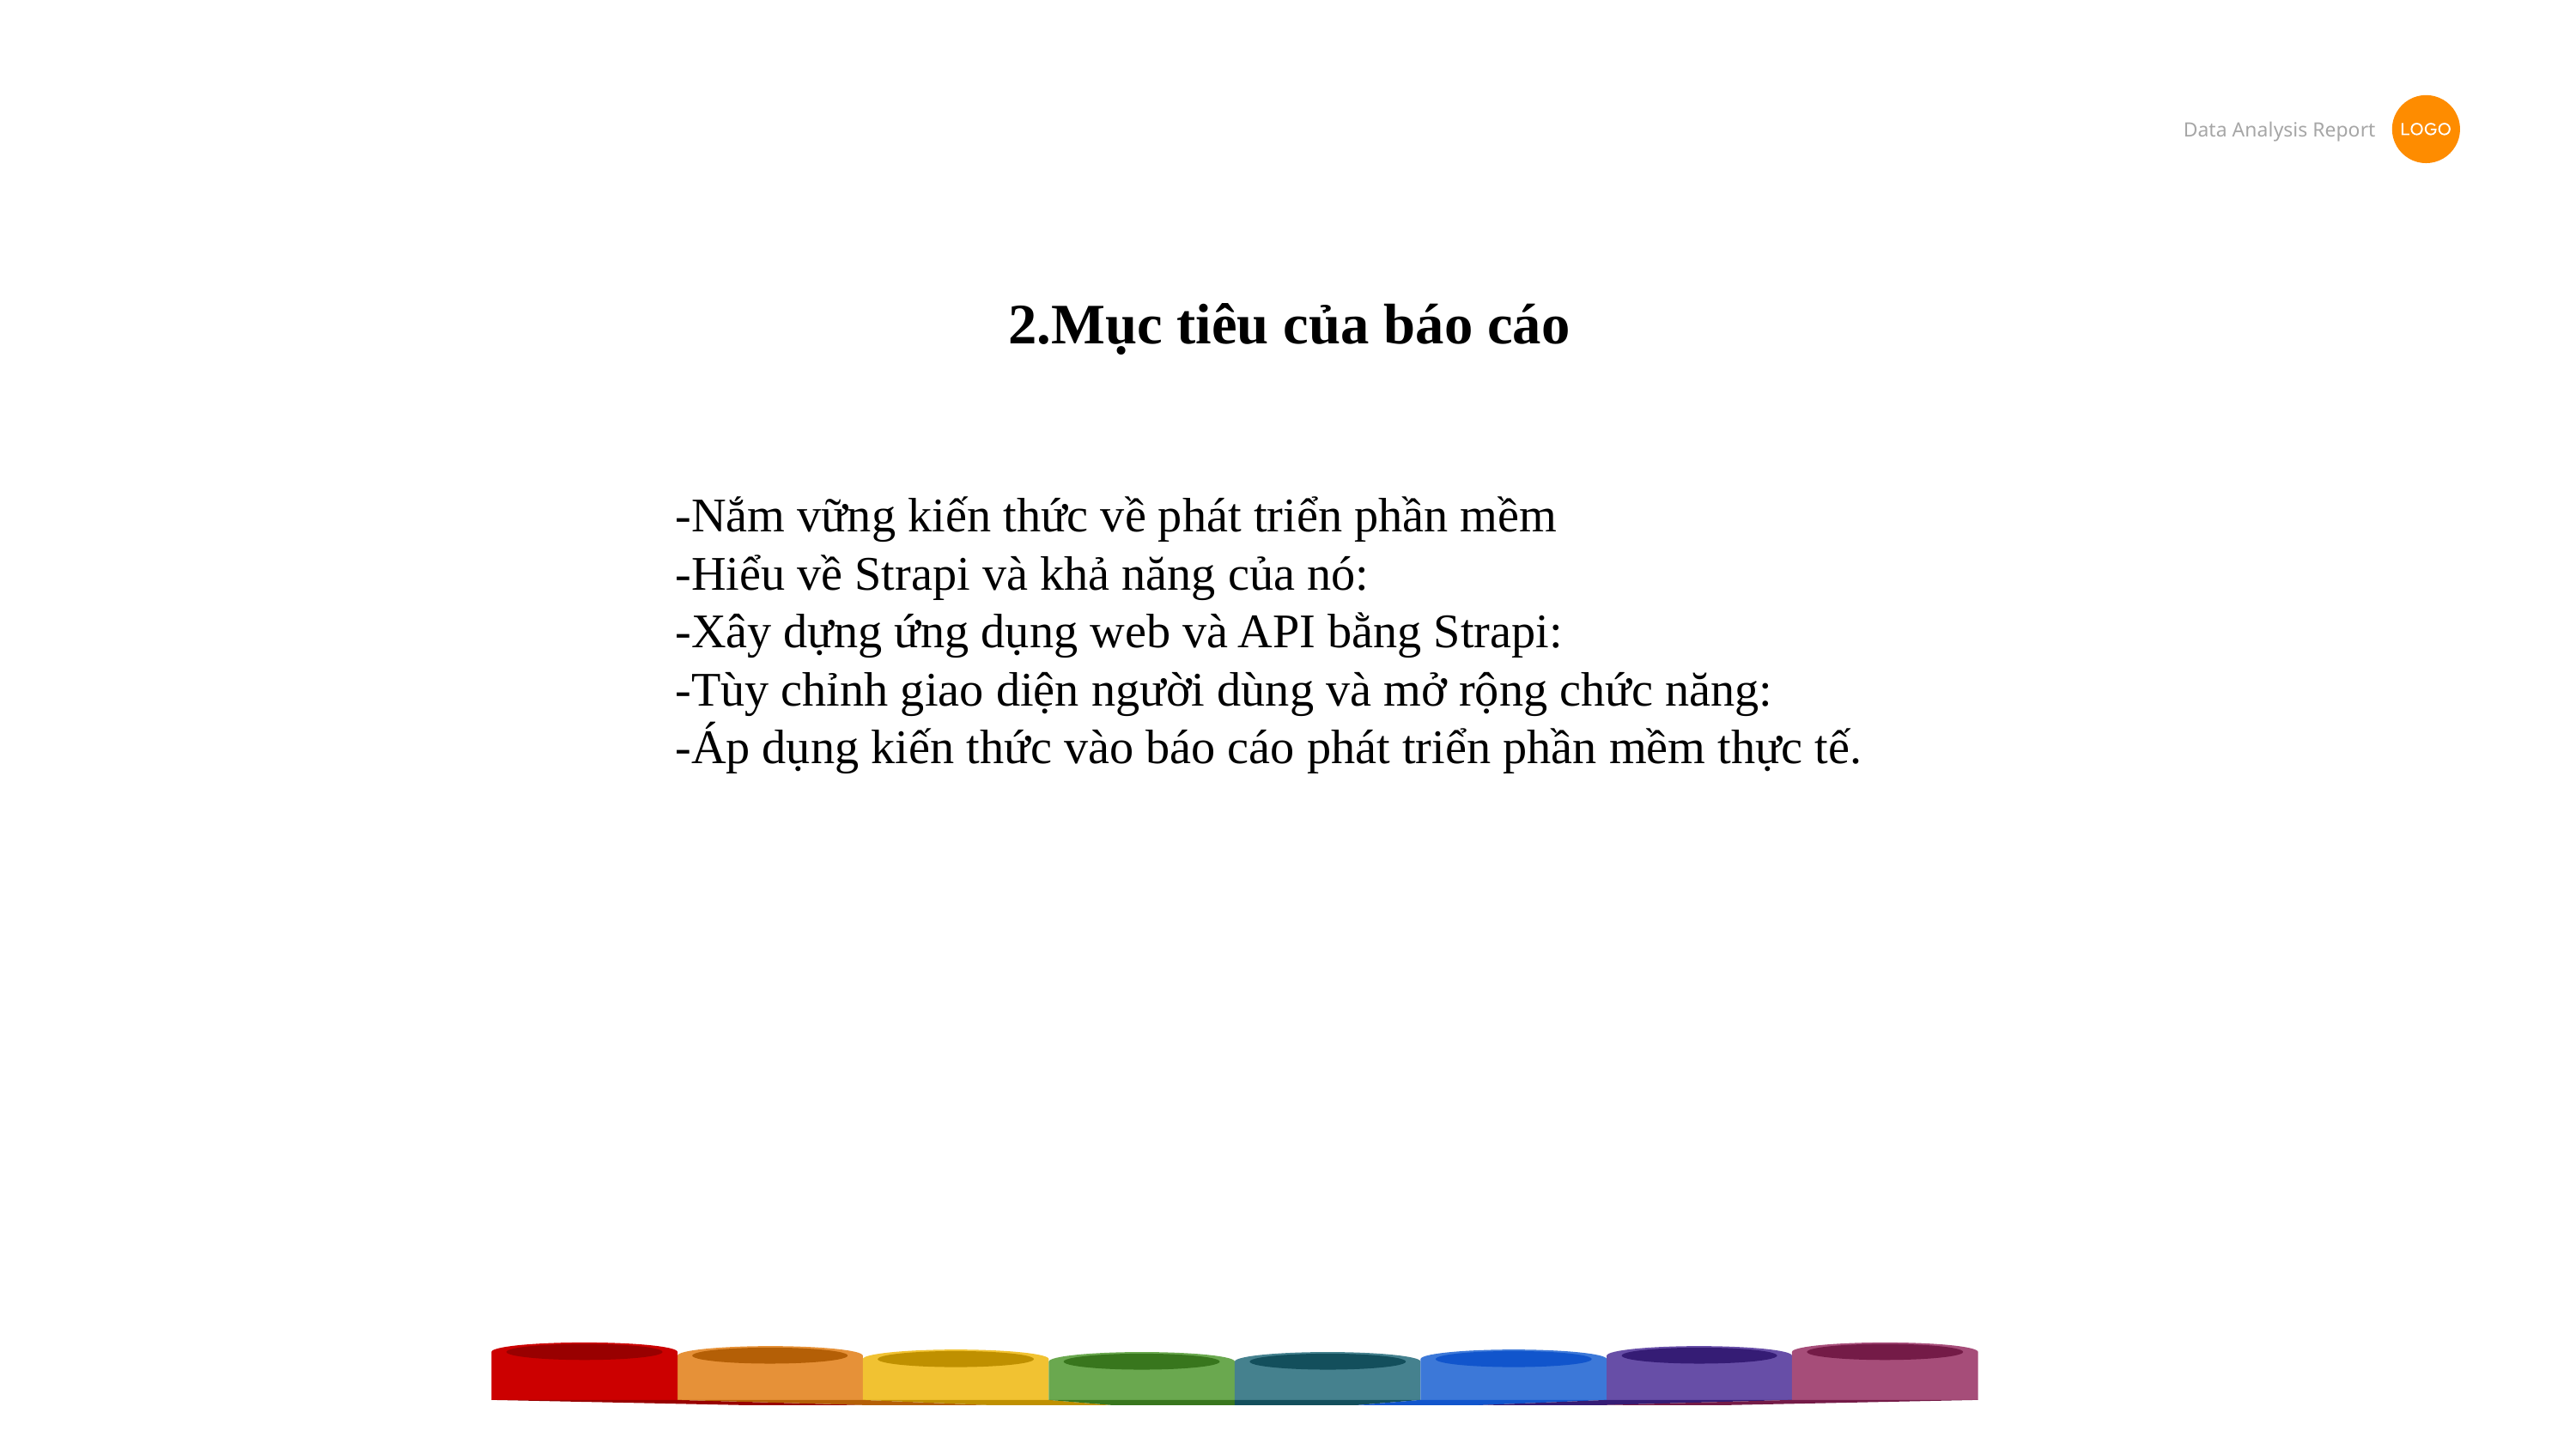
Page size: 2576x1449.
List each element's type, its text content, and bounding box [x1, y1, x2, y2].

text_box 2.Mục tiêu của báo cáo [898, 280, 1584, 362]
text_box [491, 1342, 1978, 1405]
text_box -Nắm vững kiến thức về phát triển phần mềm -Hiểu về Strapi và khả năng của nó: -Xây dựng ứng dụng web và API bằng Strapi: -Tùy chỉnh giao diện người dùng và mở rộng chức năng: -Áp dụng kiến thức vào báo cáo phát triển phần mềm thực tế. [662, 476, 2105, 935]
